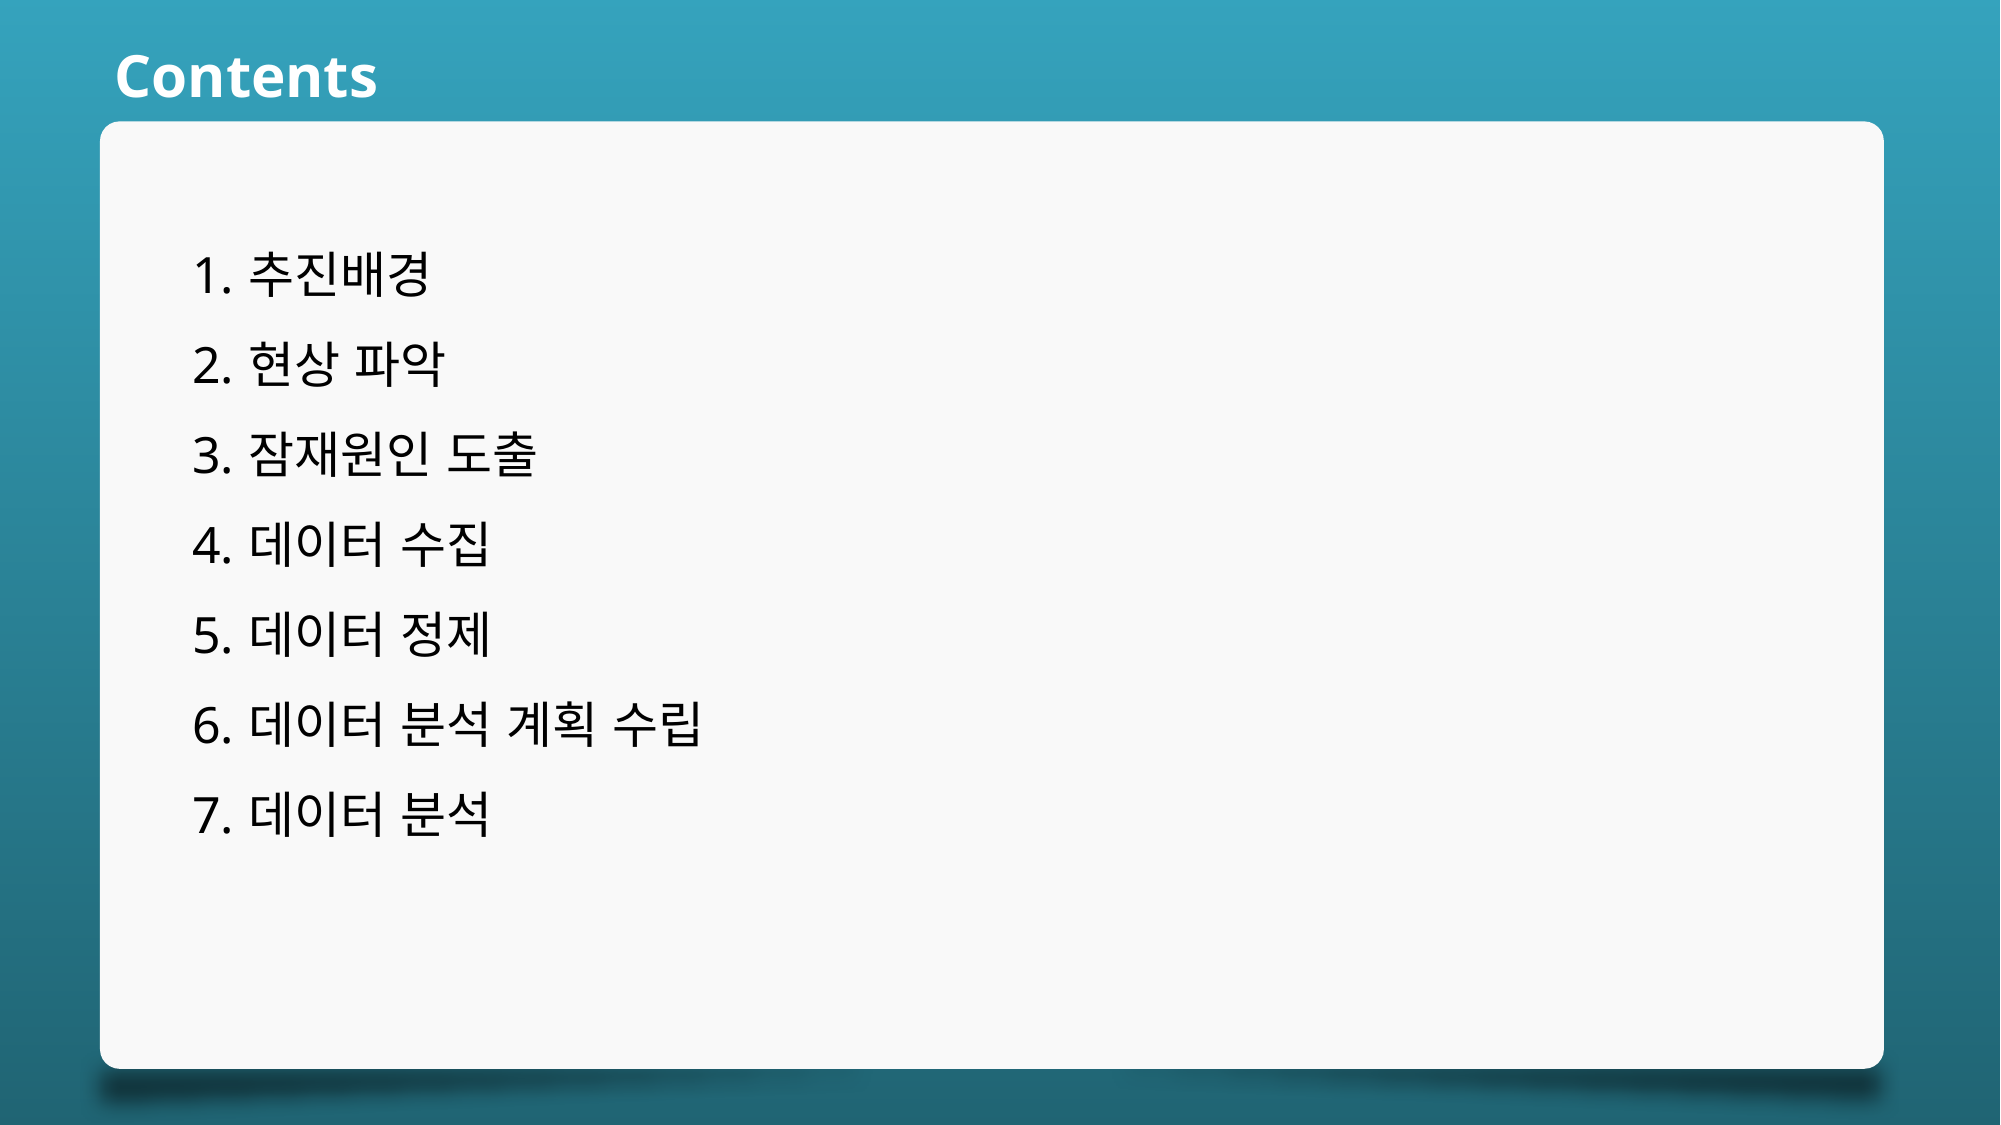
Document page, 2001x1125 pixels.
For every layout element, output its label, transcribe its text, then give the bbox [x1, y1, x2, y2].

text_box 추진배경 현상 파악 잠재원인 도출 데이터 수집 데이터 정제 데이터 분석 계획 수립 데이터 분석 [177, 205, 1229, 851]
text_box Contents [100, 31, 1229, 117]
